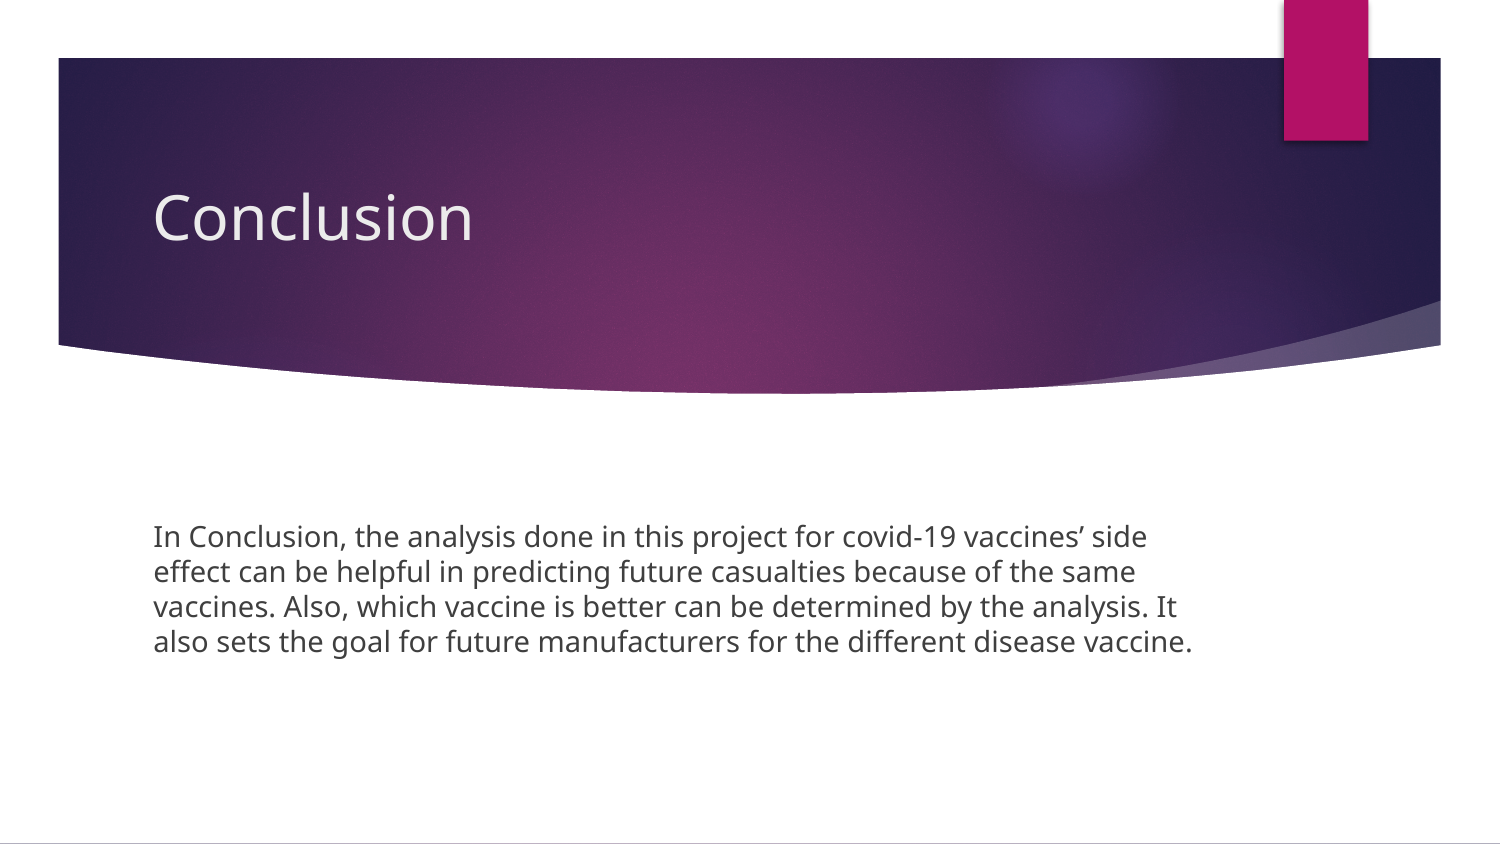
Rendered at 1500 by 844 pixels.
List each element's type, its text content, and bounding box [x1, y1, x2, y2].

title Conclusion [141, 130, 1228, 300]
list In Conclusion, the analysis done in this project for covid-19 vaccines’ side effect can be helpful in predicting future casualties because of the same vaccines. Also, which vaccine is better can be determined by the analysis. It also sets the goal for future manufacturers for the different disease vaccine. [142, 435, 1228, 741]
picture [59, 58, 1440, 393]
